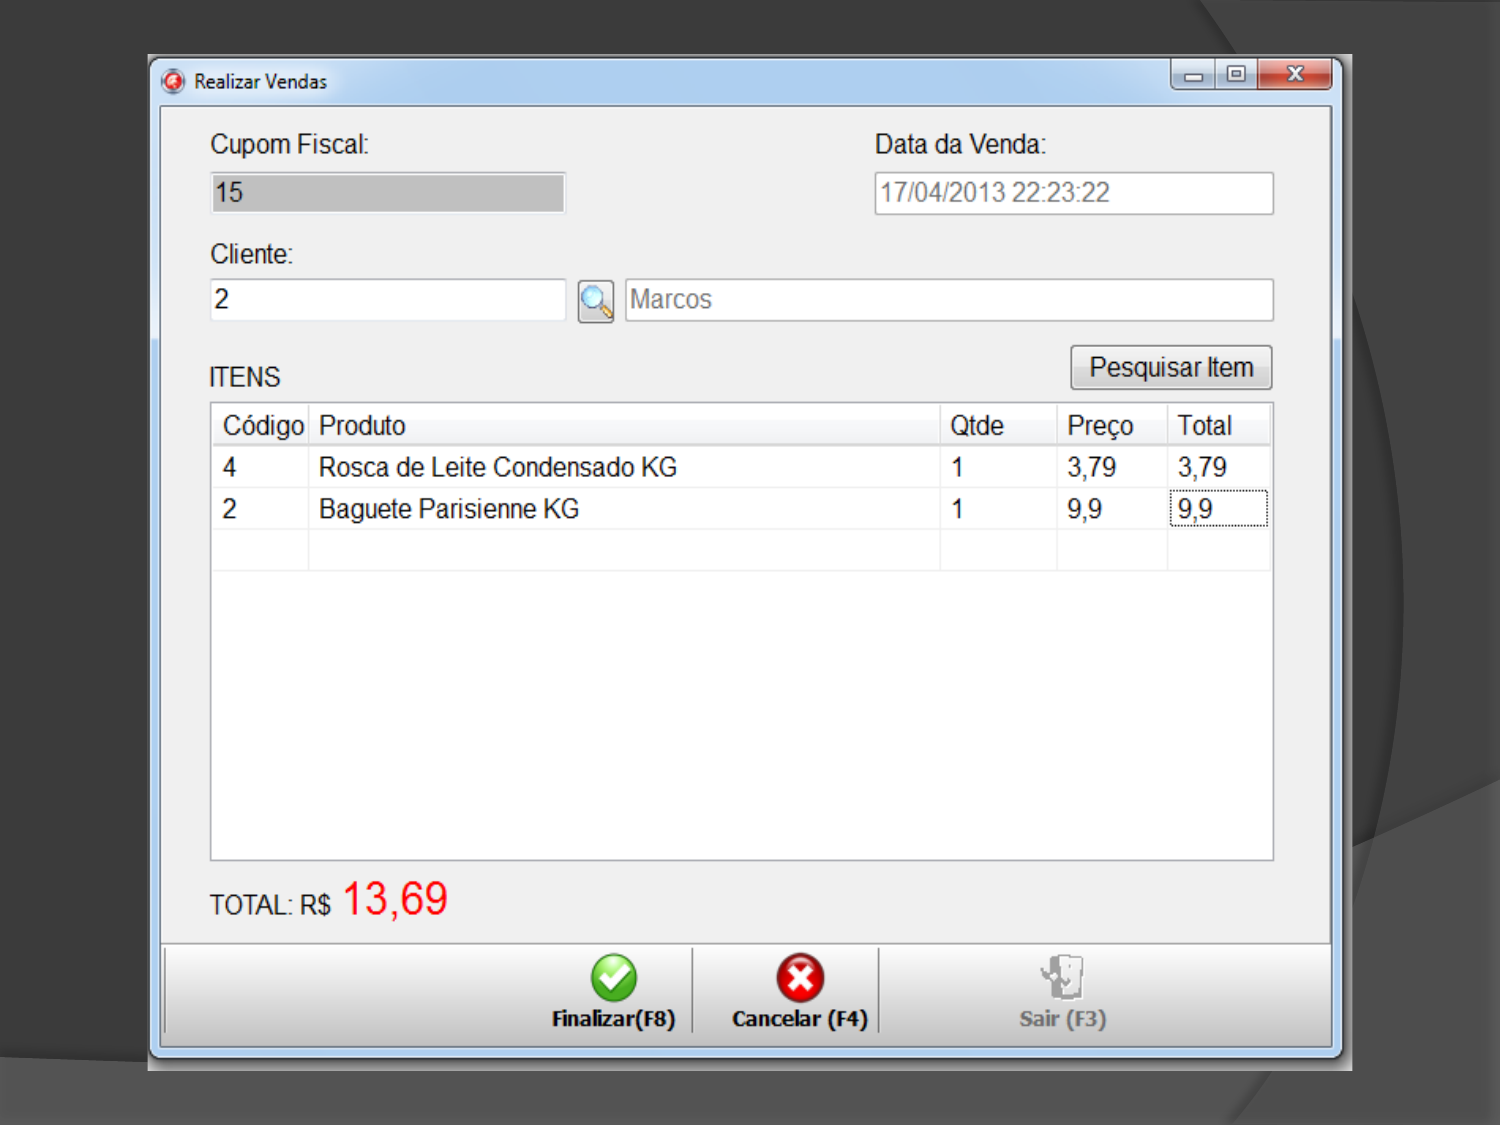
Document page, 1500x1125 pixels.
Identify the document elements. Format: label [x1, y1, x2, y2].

picture [147, 54, 1353, 1071]
